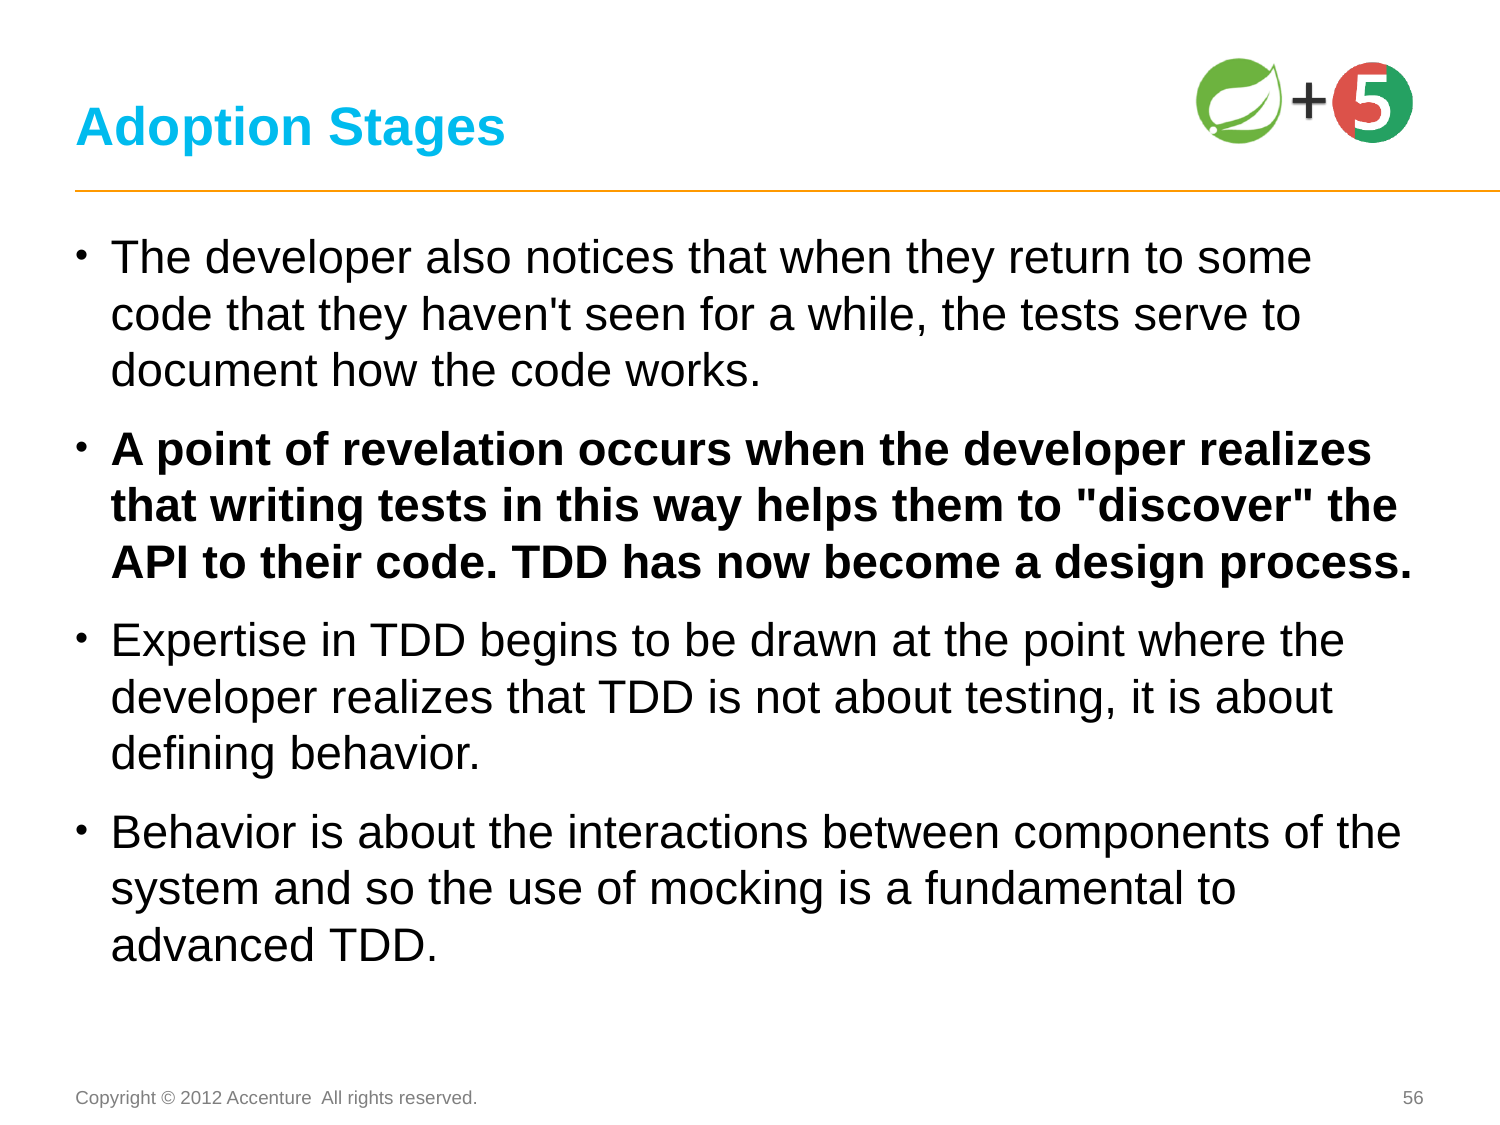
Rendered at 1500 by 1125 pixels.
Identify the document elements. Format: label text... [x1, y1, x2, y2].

title Adoption Stages [75, 27, 1422, 157]
list The developer also notices that when they return to some code that they haven't seen for a while, the tests serve to document how the code works. A point of revelation occurs when the developer realizes that writing tests in this way helps them to "discover" the API to their code. TDD has now become a design process. Expertise in TDD begins to be drawn at the point where the developer realizes that TDD is not about testing, it is about defining behavior. Behavior is about the interactions between components of the system and so the use of mocking is a fundamental to advanced TDD. [75, 226, 1425, 1018]
